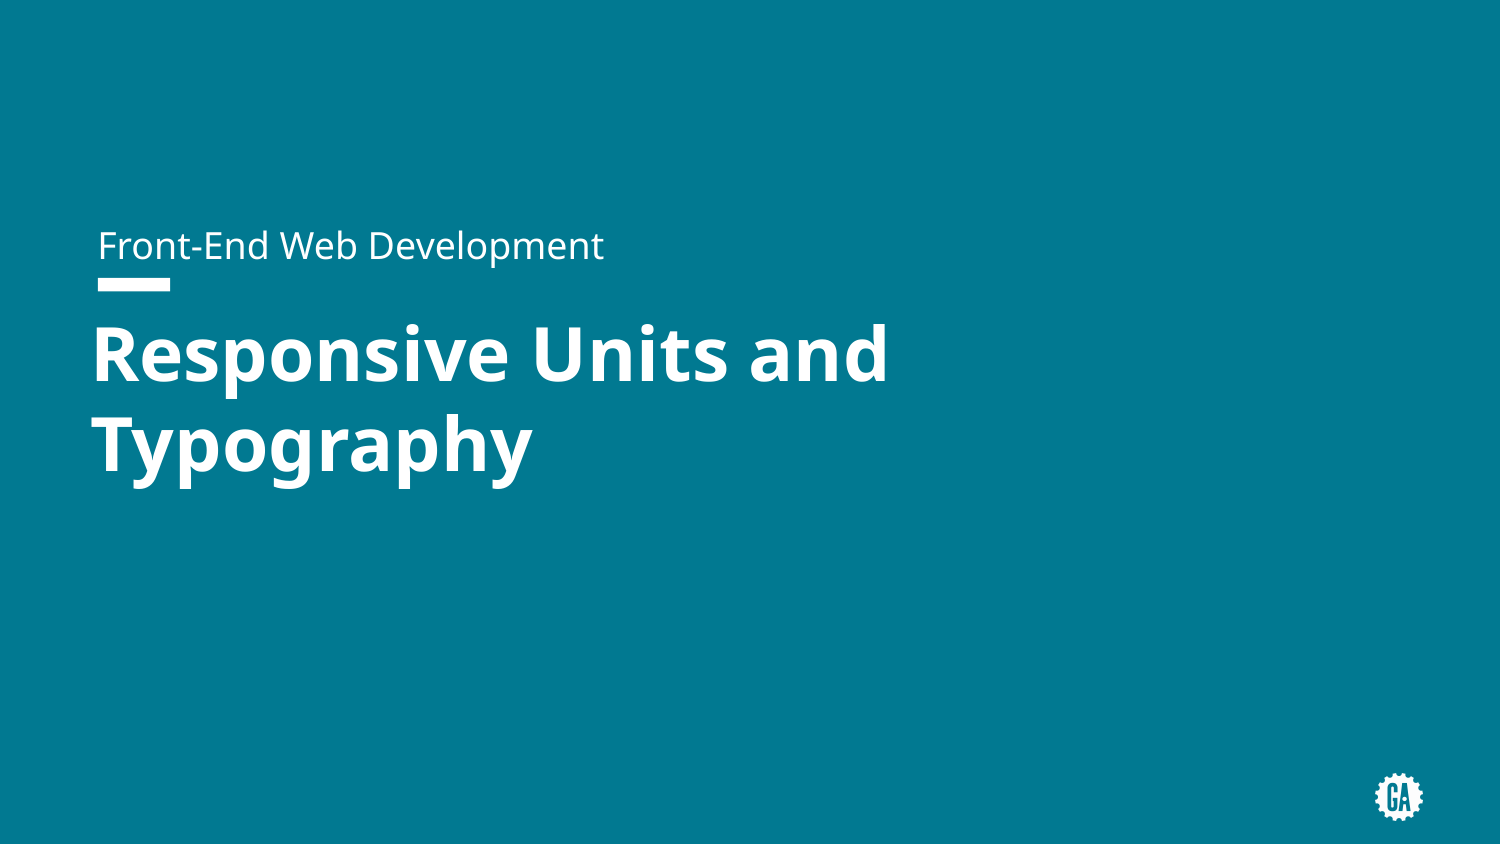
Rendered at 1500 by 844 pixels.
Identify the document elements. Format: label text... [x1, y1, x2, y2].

picture [1351, 749, 1447, 844]
title Responsive Units and Typography [75, 291, 1314, 553]
subtitle Front-End Web Development [82, 200, 1306, 268]
